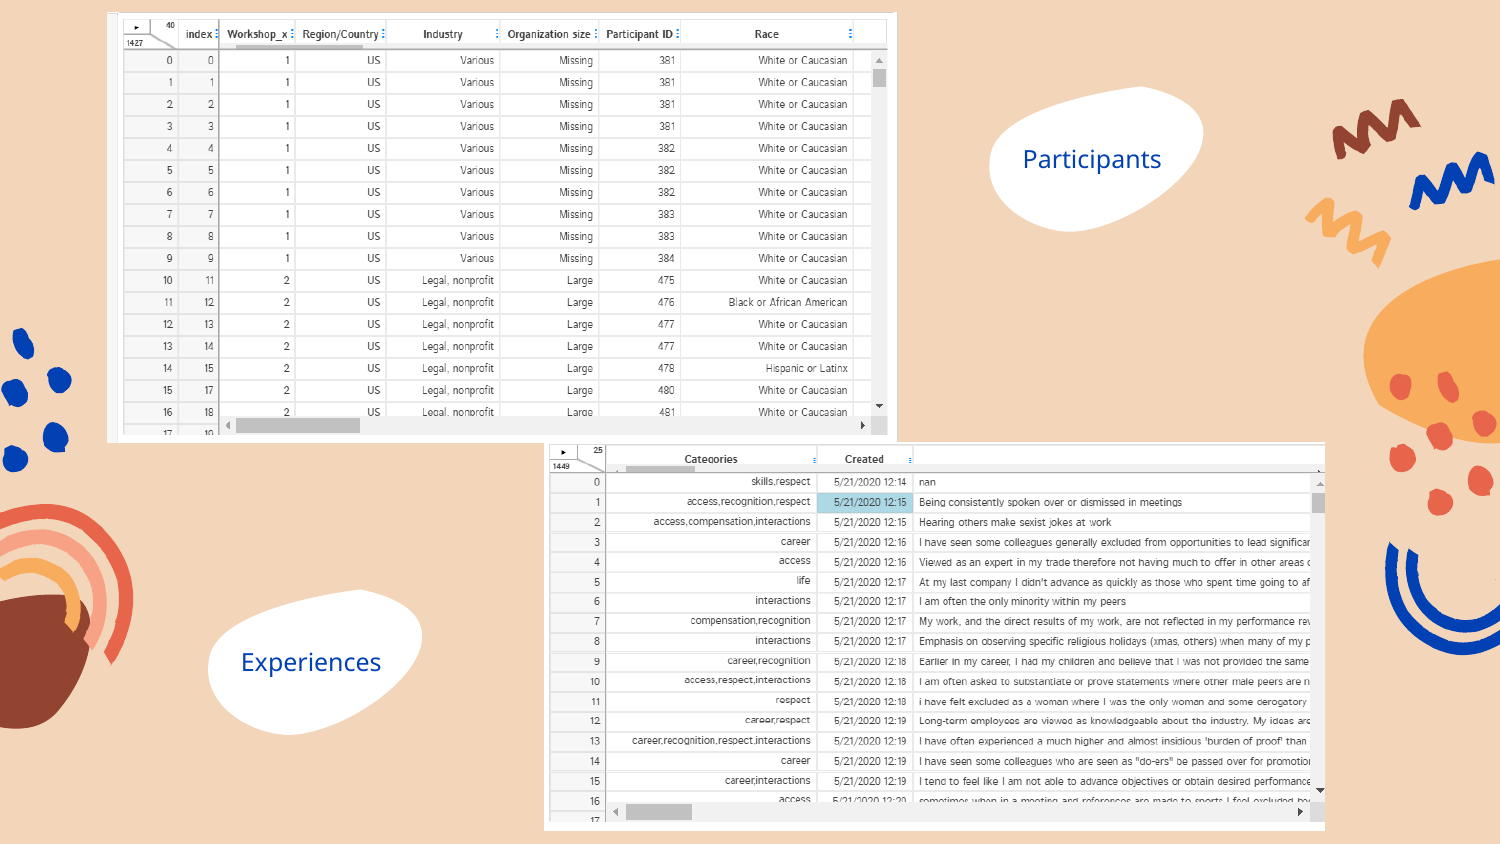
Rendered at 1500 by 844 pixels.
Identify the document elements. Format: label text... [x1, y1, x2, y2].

picture [107, 12, 1325, 831]
text_box [256, 589, 415, 615]
text_box Participants [976, 112, 1209, 204]
text_box [223, 707, 368, 735]
text_box Experiences [195, 615, 427, 707]
text_box [1005, 204, 1149, 232]
text_box [1037, 86, 1196, 112]
